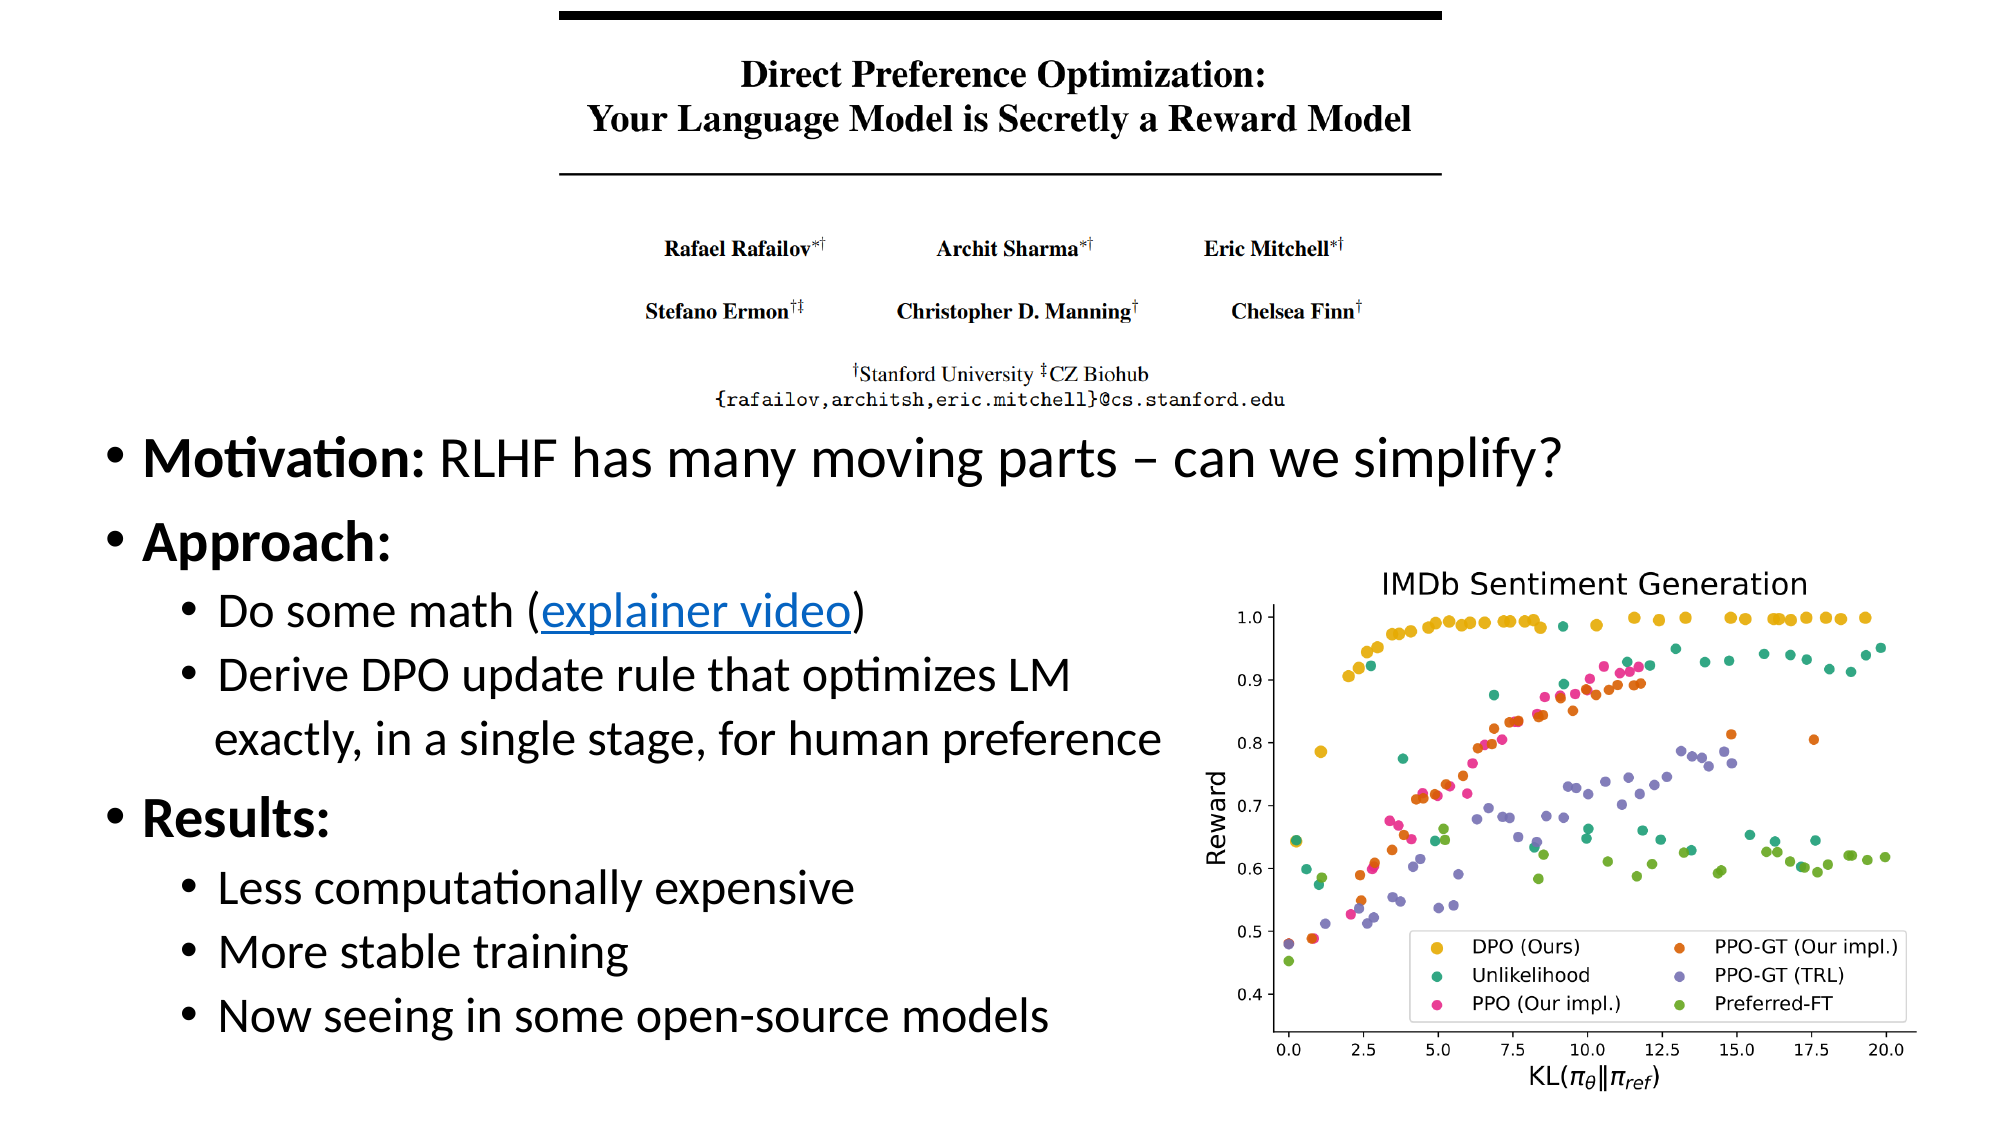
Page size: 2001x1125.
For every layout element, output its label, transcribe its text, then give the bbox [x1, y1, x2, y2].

picture [551, 0, 1449, 420]
picture [1197, 537, 1925, 1104]
list Motivation: RLHF has many moving parts – can we simplify? Approach: Do some math (explainer video) Derive DPO update rule that optimizes LM exactly, in a single stage, for human preference Results: Less computationally expensive More stable training Now seeing in some open-source models [90, 419, 1816, 1082]
